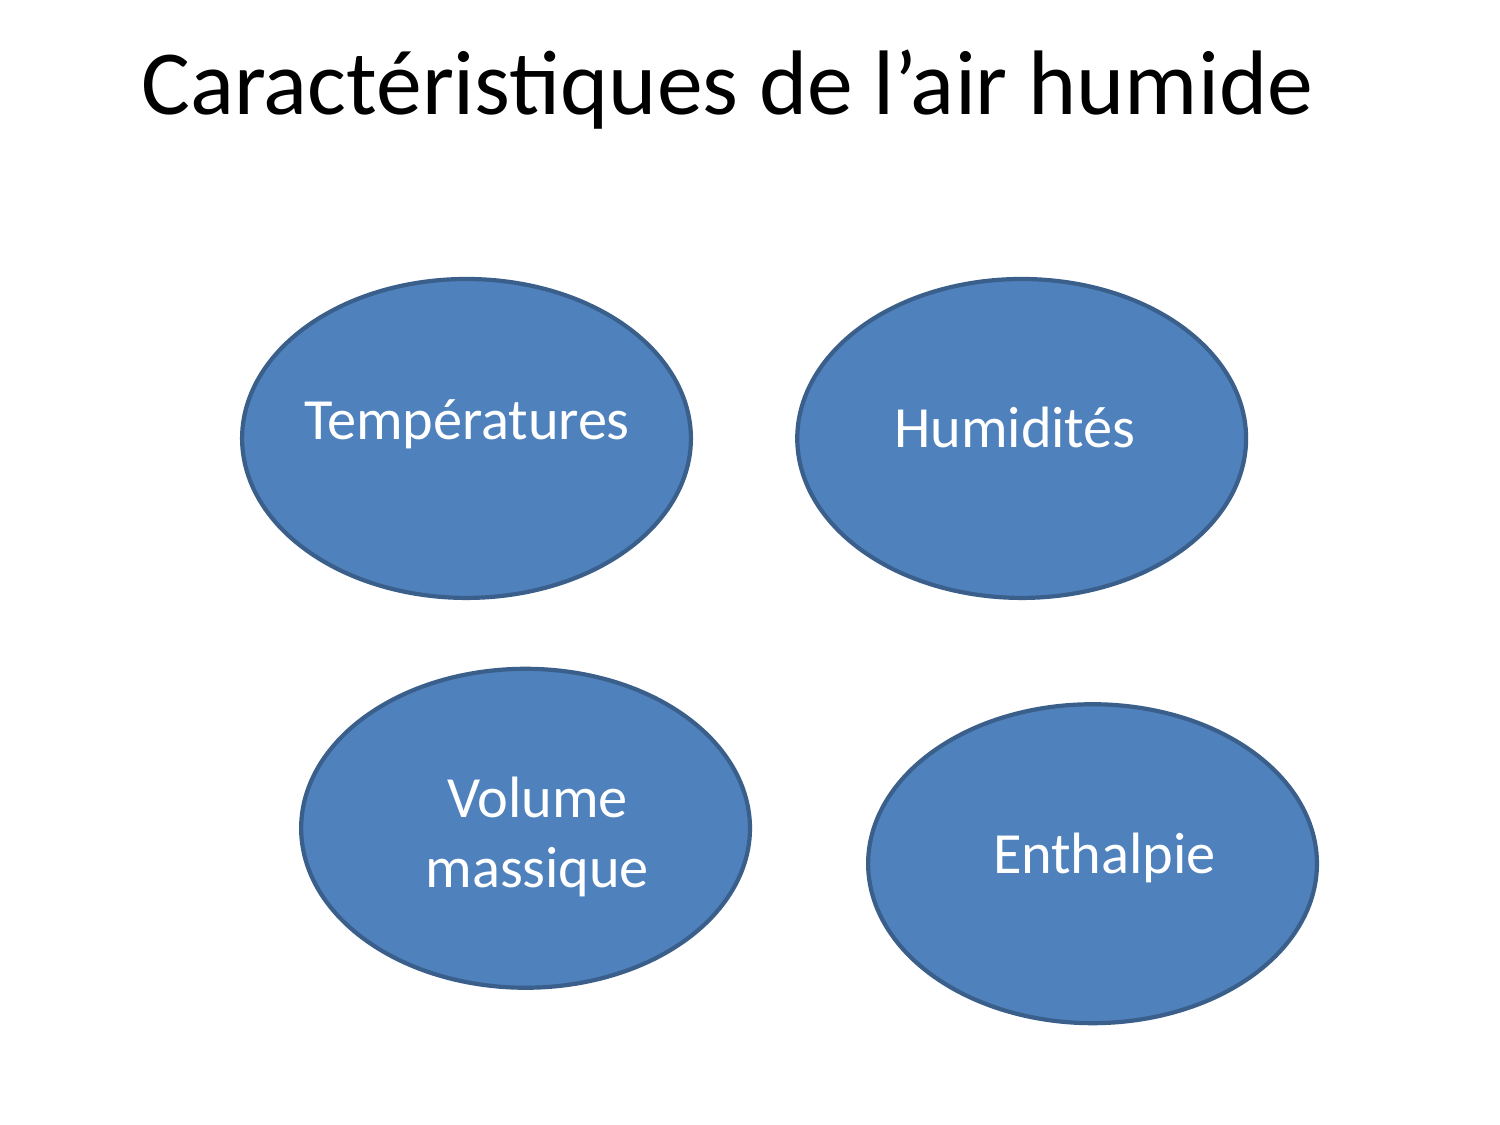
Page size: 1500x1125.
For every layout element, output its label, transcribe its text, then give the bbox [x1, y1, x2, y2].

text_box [241, 278, 692, 599]
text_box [300, 668, 751, 988]
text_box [796, 278, 1247, 599]
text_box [867, 703, 1318, 1024]
text_box Caractéristiques de l’air humide [53, 0, 1403, 172]
